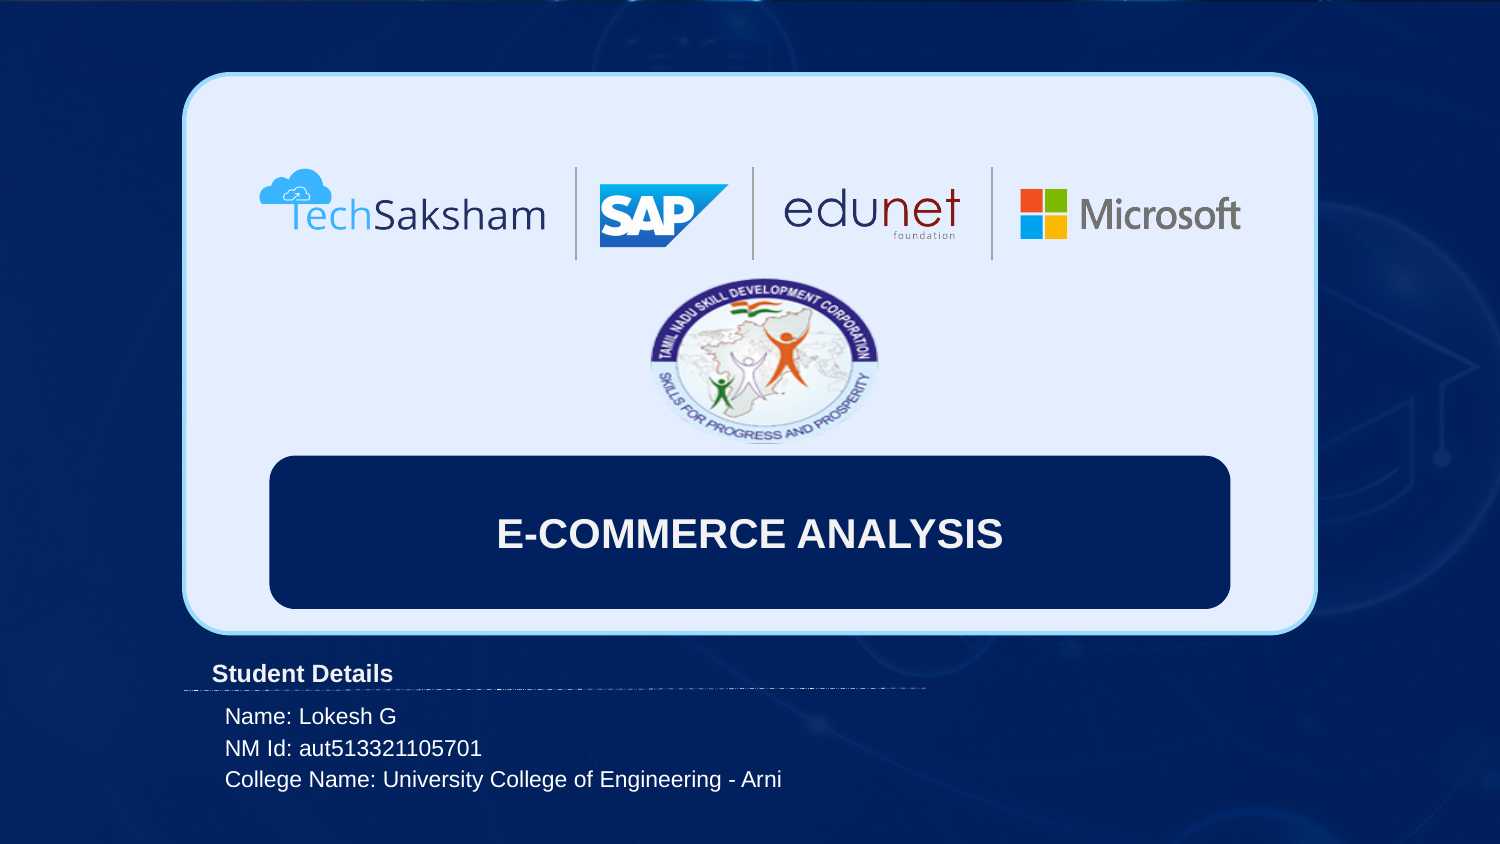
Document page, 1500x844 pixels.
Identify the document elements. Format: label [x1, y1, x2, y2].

text_box [0, 0, 1500, 844]
text_box [183, 687, 928, 691]
picture [645, 273, 883, 447]
text_box [253, 160, 1247, 260]
